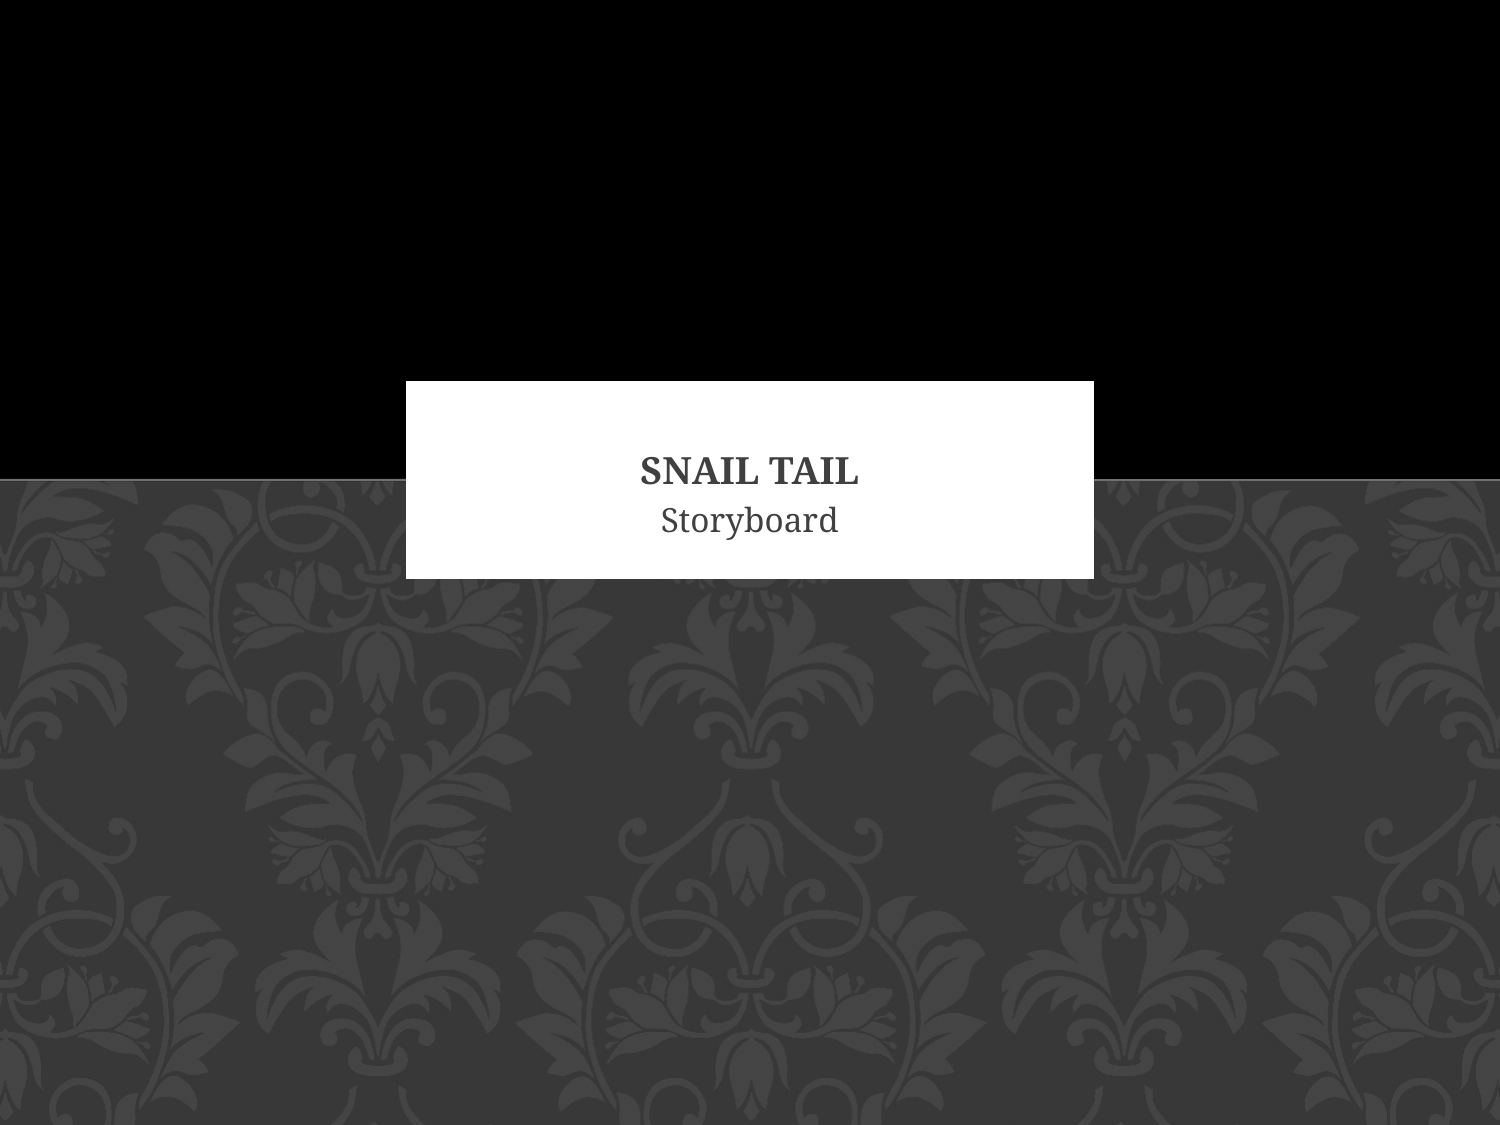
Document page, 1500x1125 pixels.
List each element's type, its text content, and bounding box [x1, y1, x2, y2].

subtitle Storyboard [420, 499, 1080, 570]
title Snail Tail [415, 387, 1085, 498]
